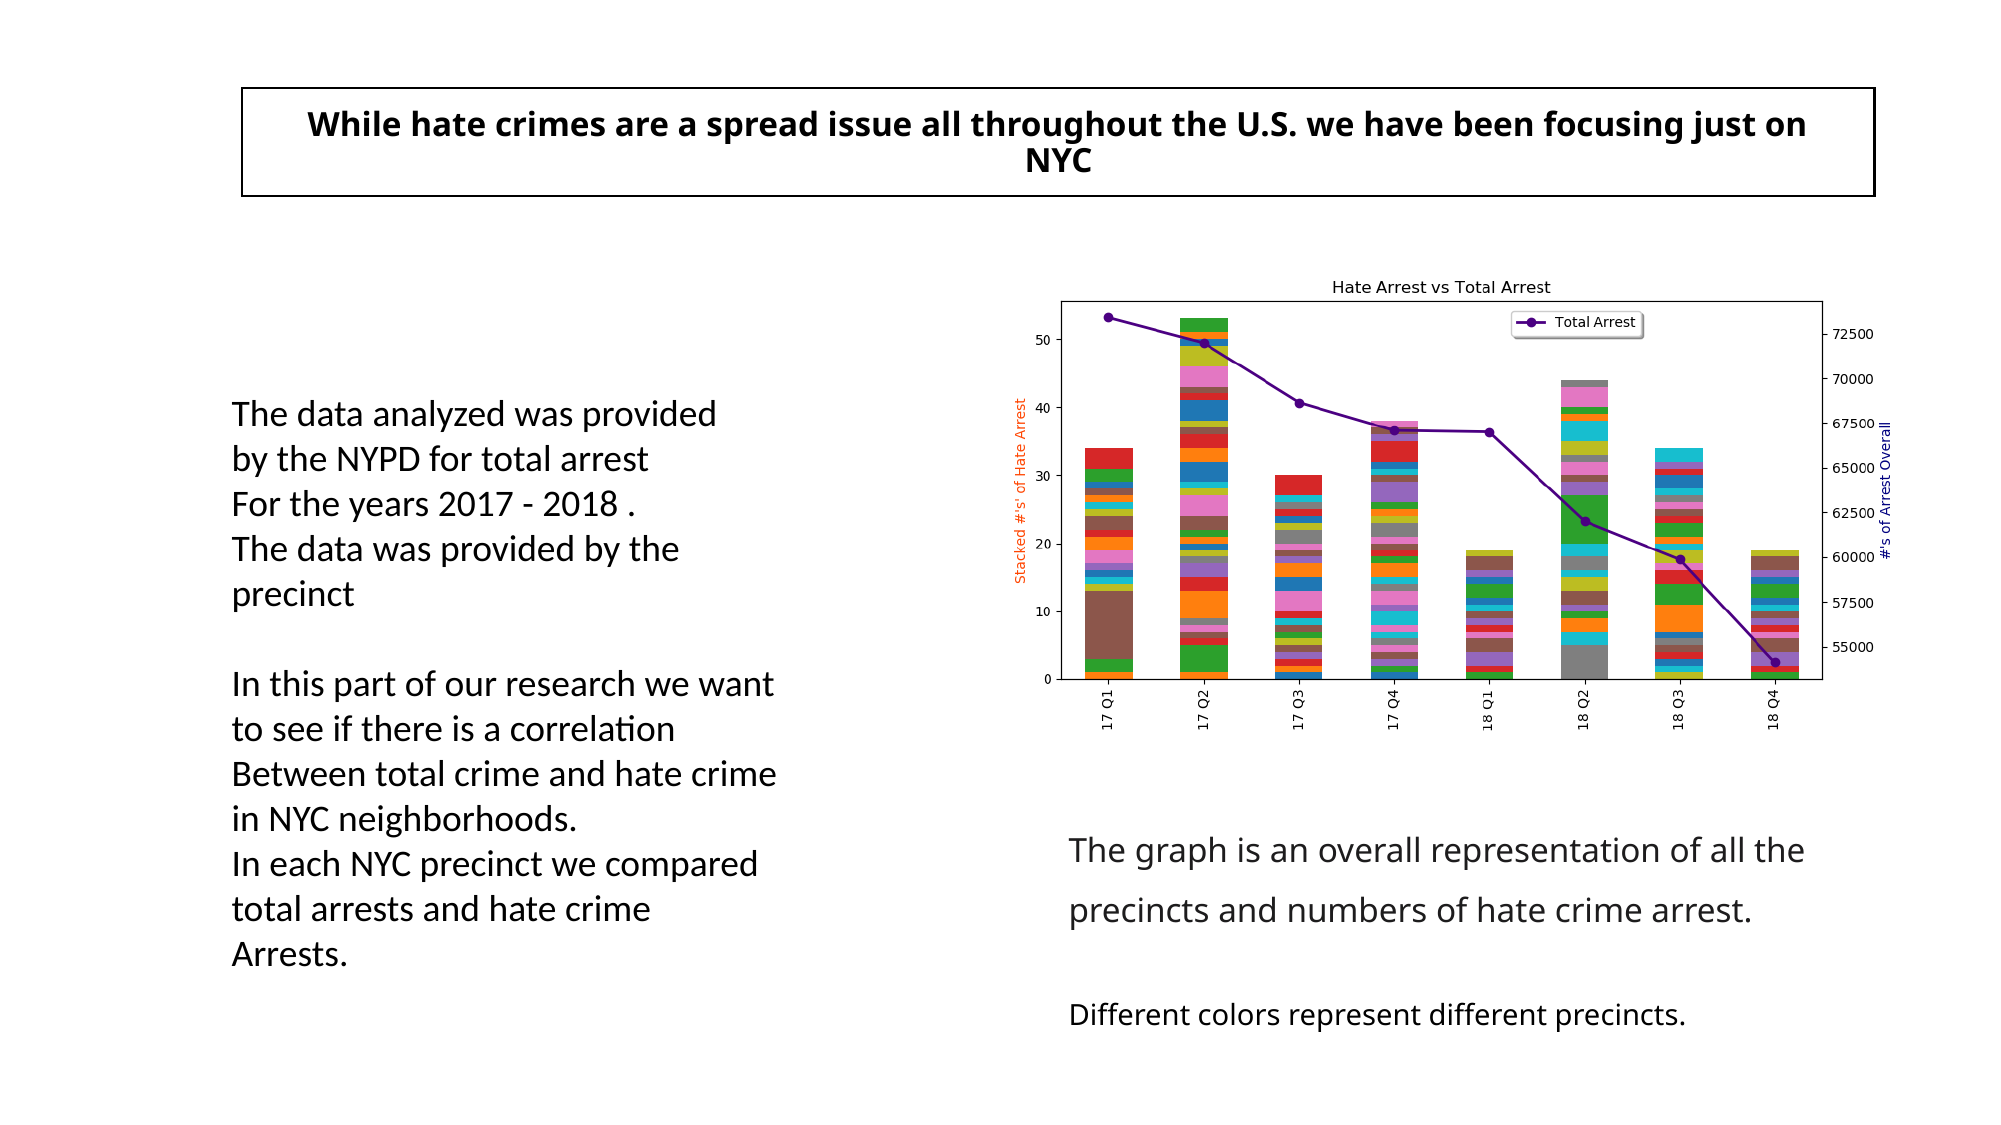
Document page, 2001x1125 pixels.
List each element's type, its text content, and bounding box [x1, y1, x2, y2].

text_box [241, 87, 254, 197]
text_box The data analyzed was provided by the NYPD for total arrest For the years 2017 - 2018 . The data was provided by the precinct In this part of our research we want to see if there is a correlation Between total crime and hate crime in NYC neighborhoods. In each NYC precinct we compared total arrests and hate crime Arrests. [216, 381, 809, 982]
text_box The graph is an overall representation of all the precincts and numbers of hate crime arrest. Different colors represent different precincts. [1001, 818, 1832, 1040]
text_box [1863, 87, 1876, 197]
picture [938, 241, 1920, 733]
title While hate crimes are a spread issue all throughout the U.S. we have been focusing just on NYC [254, 45, 1863, 242]
